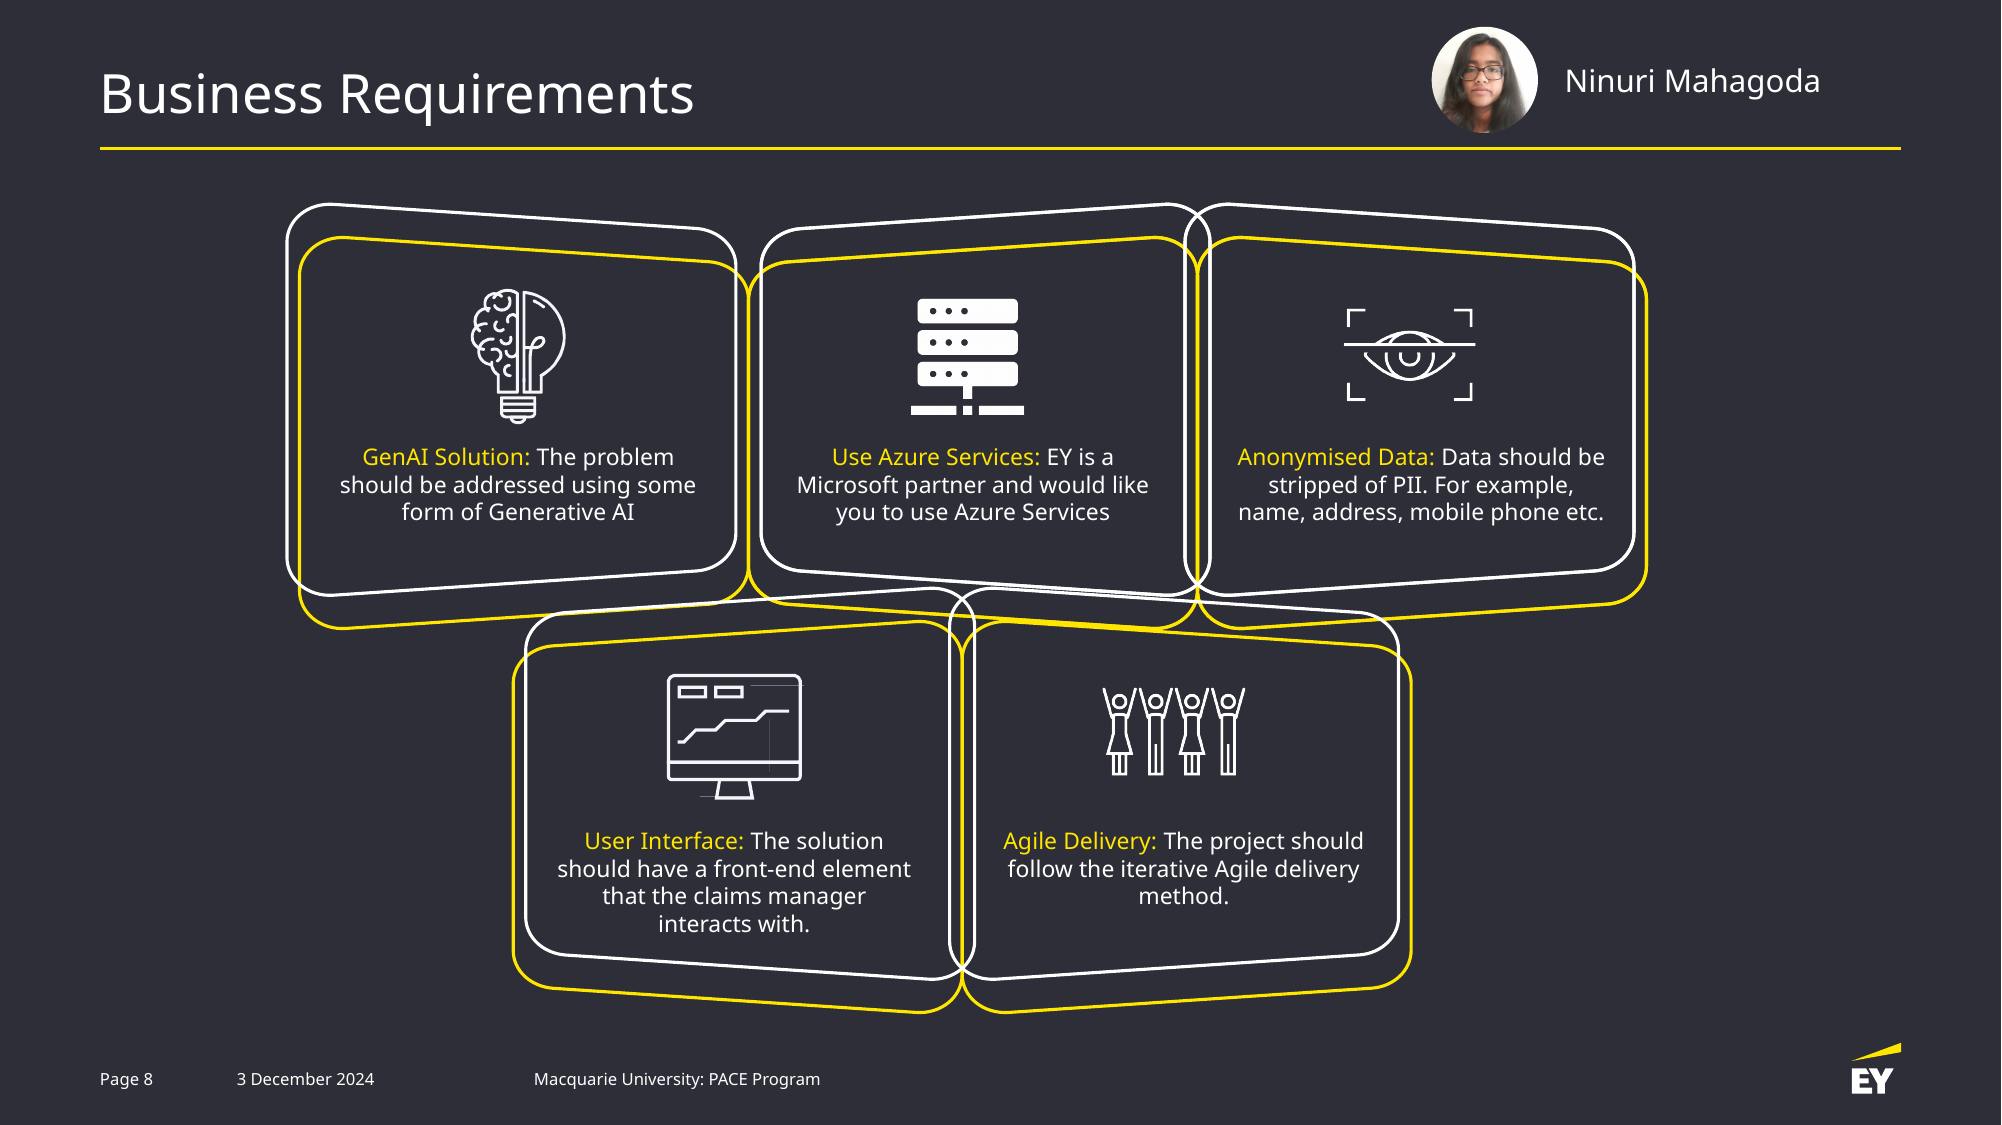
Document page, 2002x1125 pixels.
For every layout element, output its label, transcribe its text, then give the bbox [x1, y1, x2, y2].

text_box [949, 588, 1399, 980]
text_box [299, 272, 748, 629]
text_box [1185, 204, 1634, 596]
text_box [962, 657, 1412, 1013]
picture [892, 281, 1043, 432]
picture [1431, 26, 1539, 134]
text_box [470, 288, 567, 425]
picture [1098, 659, 1250, 810]
text_box [286, 204, 736, 596]
text_box User Interface: The solution should have a front-end element that the claims manager interacts with. [553, 826, 916, 939]
text_box Use Azure Services: EY is a Microsoft partner and would like you to use Azure Services [786, 442, 1160, 540]
text_box [748, 272, 1197, 601]
text_box Agile Delivery: The project should follow the iterative Agile delivery method. [1003, 826, 1365, 924]
text_box GenAI Solution: The problem should be addressed using some form of Generative AI [331, 442, 706, 535]
text_box [1197, 272, 1647, 620]
text_box [761, 204, 1197, 596]
picture [1334, 280, 1485, 431]
title Business Requirements [100, 48, 1901, 146]
text_box Ninuri Mahagoda [1549, 45, 1901, 114]
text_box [666, 673, 805, 800]
text_box [513, 657, 962, 1013]
text_box [525, 588, 962, 980]
